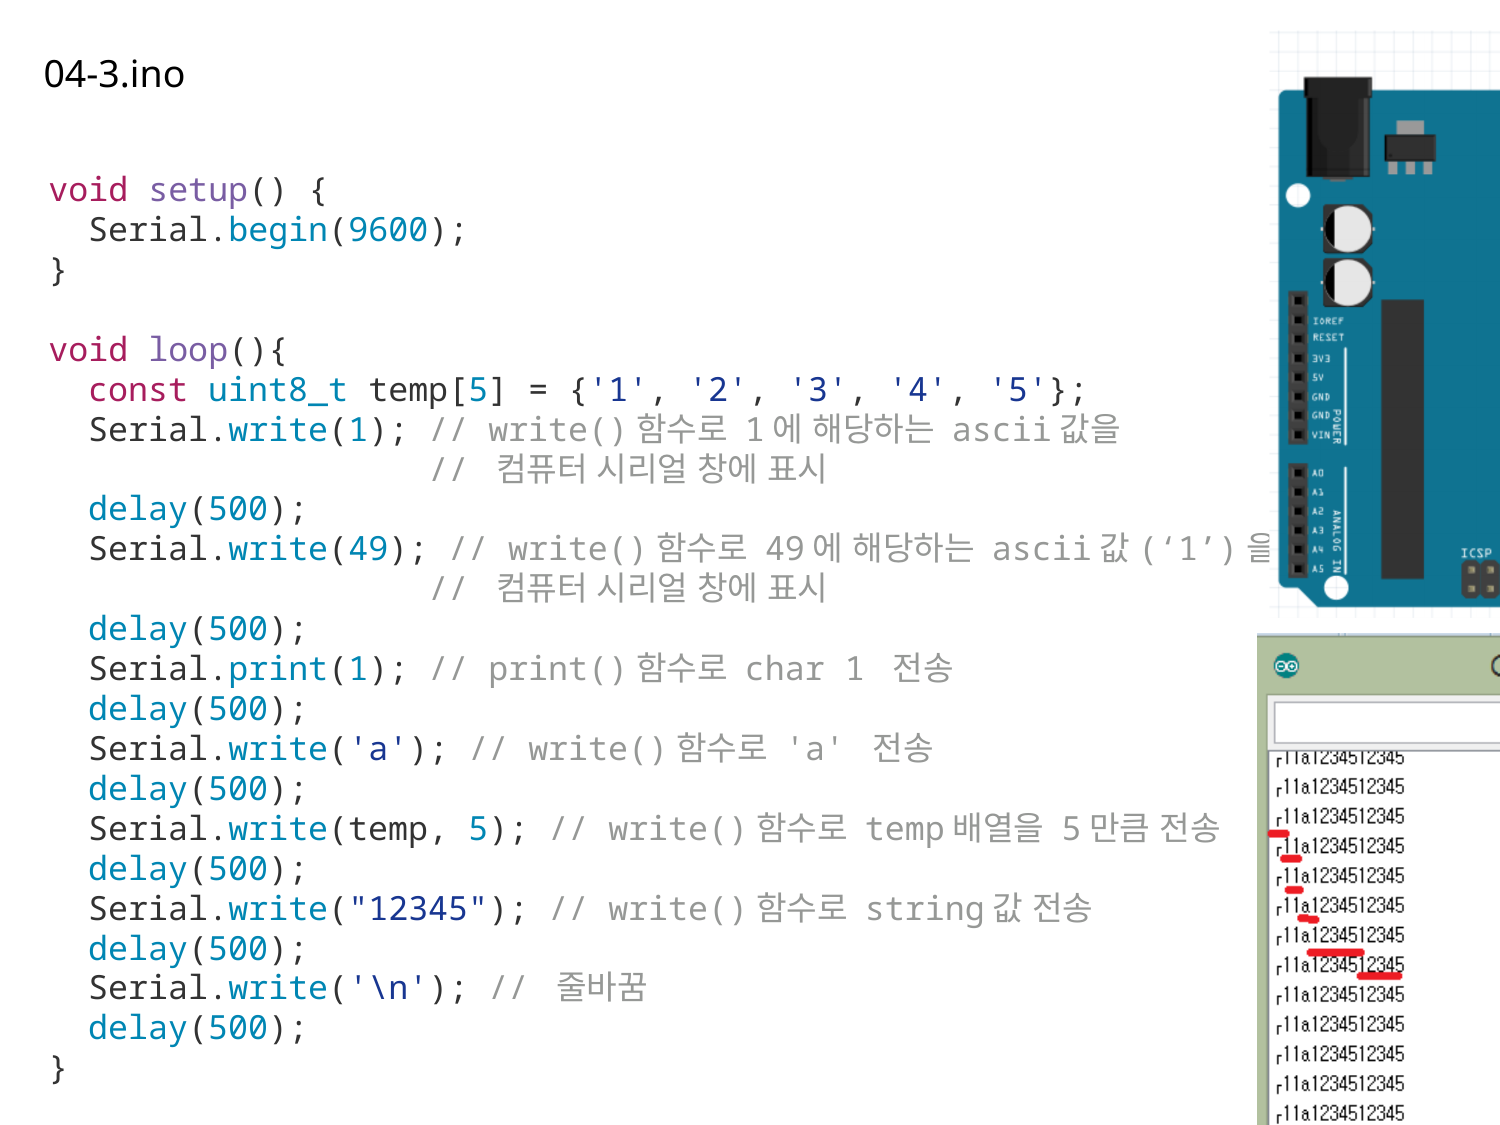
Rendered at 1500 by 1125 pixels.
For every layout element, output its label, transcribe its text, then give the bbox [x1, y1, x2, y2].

picture [1257, 633, 1500, 1125]
text_box 04-3.ino [28, 42, 201, 103]
picture [1183, 31, 1500, 618]
text_box void setup() { Serial.begin(9600); } void loop(){ const uint8_t temp[5] = {'1', '2', '3', '4', '5'}; Serial.write(1); // write()함수로 1에 해당하는 ascii값을 // 컴퓨터 시리얼 창에 표시 delay(500); Serial.write(49); // write()함수로 49에 해당하는 ascii값(‘1’)을 // 컴퓨터 시리얼 창에 표시 delay(500); Serial.print(1); // print()함수로 char 1 전송 delay(500); Serial.write('a'); // write()함수로 'a' 전송 delay(500); Serial.write(temp, 5); // write()함수로 temp배열을 5만큼 전송 delay(500); Serial.write("12345"); // write()함수로 string값 전송 delay(500); Serial.write('\n'); // 줄바꿈 delay(500); } [33, 160, 1292, 1094]
